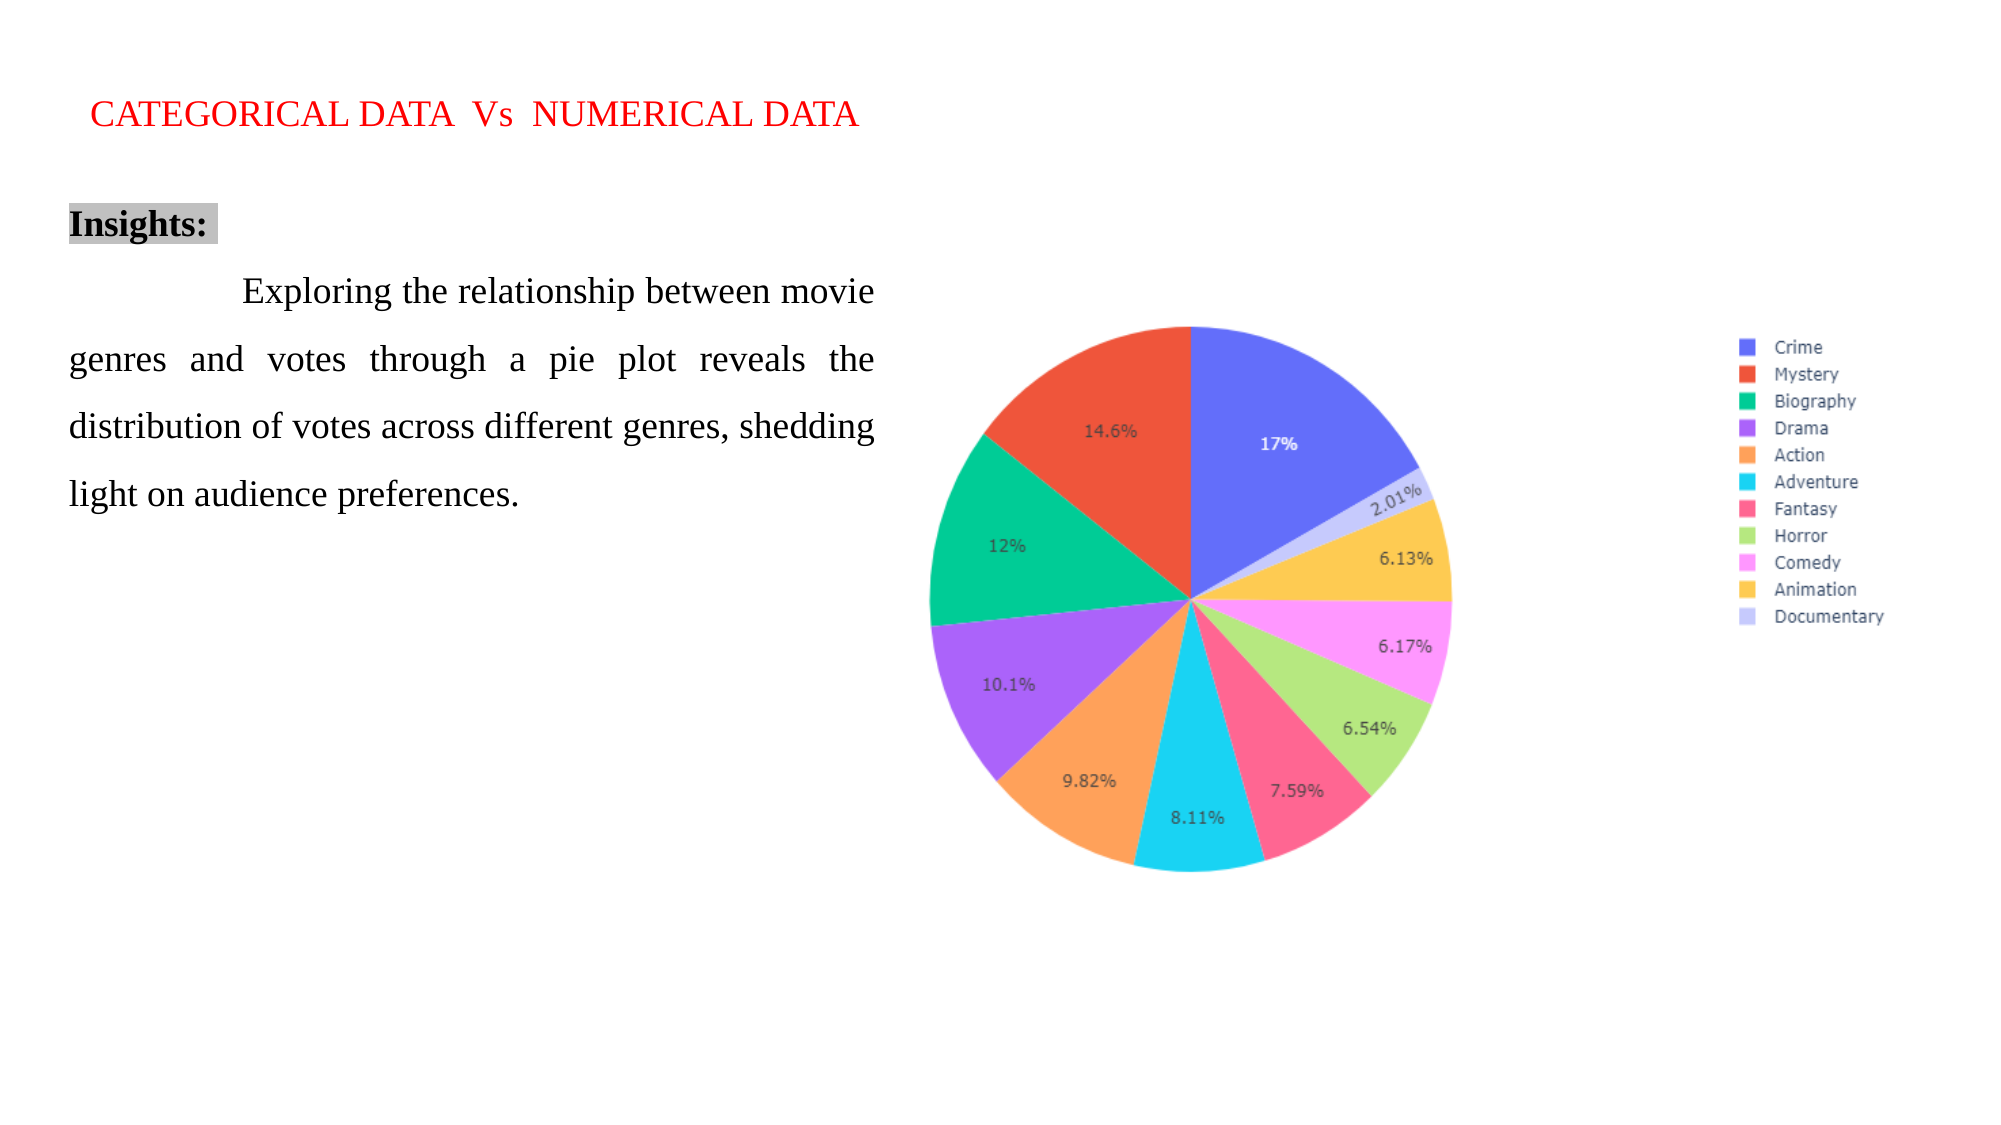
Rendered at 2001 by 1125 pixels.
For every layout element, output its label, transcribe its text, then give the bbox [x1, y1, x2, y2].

picture [879, 242, 1909, 984]
text_box CATEGORICAL DATA Vs NUMERICAL DATA [75, 81, 1000, 141]
text_box Insights: Exploring the relationship between movie genres and votes through a pie plot reveals the distribution of votes across different genres, shedding light on audience preferences. [54, 191, 891, 522]
